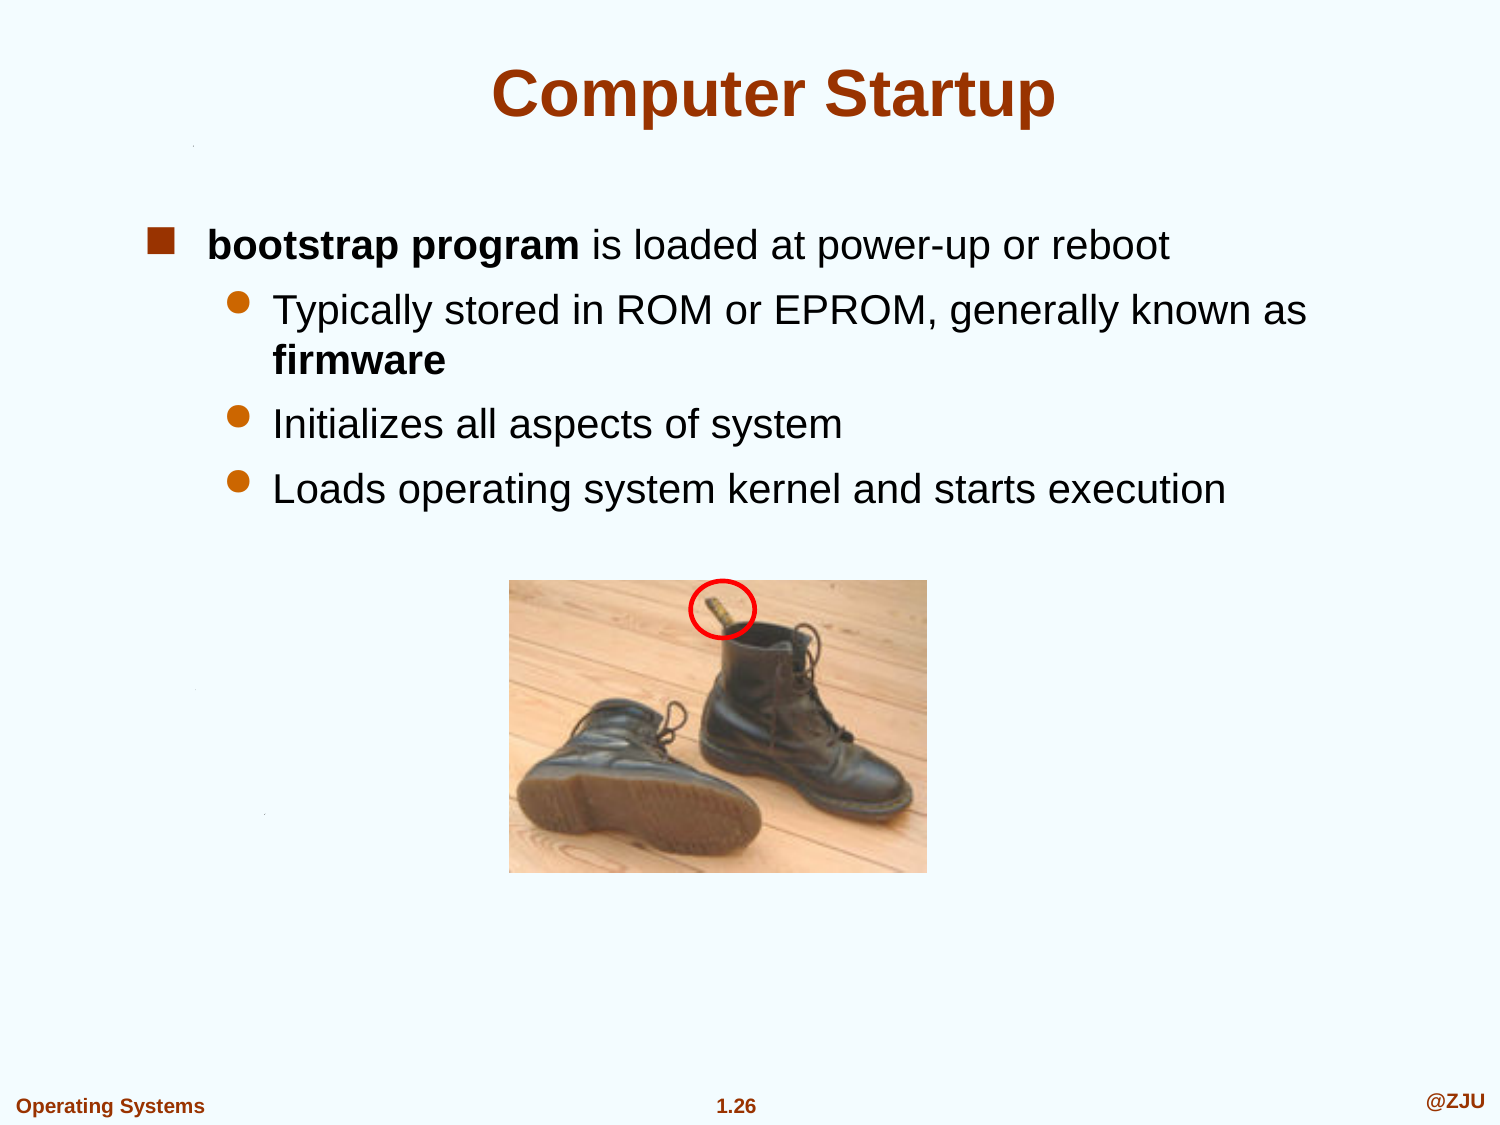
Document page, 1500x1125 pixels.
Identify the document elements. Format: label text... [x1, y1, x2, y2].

picture [509, 580, 927, 873]
title Computer Startup [112, 37, 1438, 138]
list bootstrap program is loaded at power-up or reboot Typically stored in ROM or EPROM, generally known as firmware Initializes all aspects of system Loads operating system kernel and starts execution [135, 210, 1342, 946]
